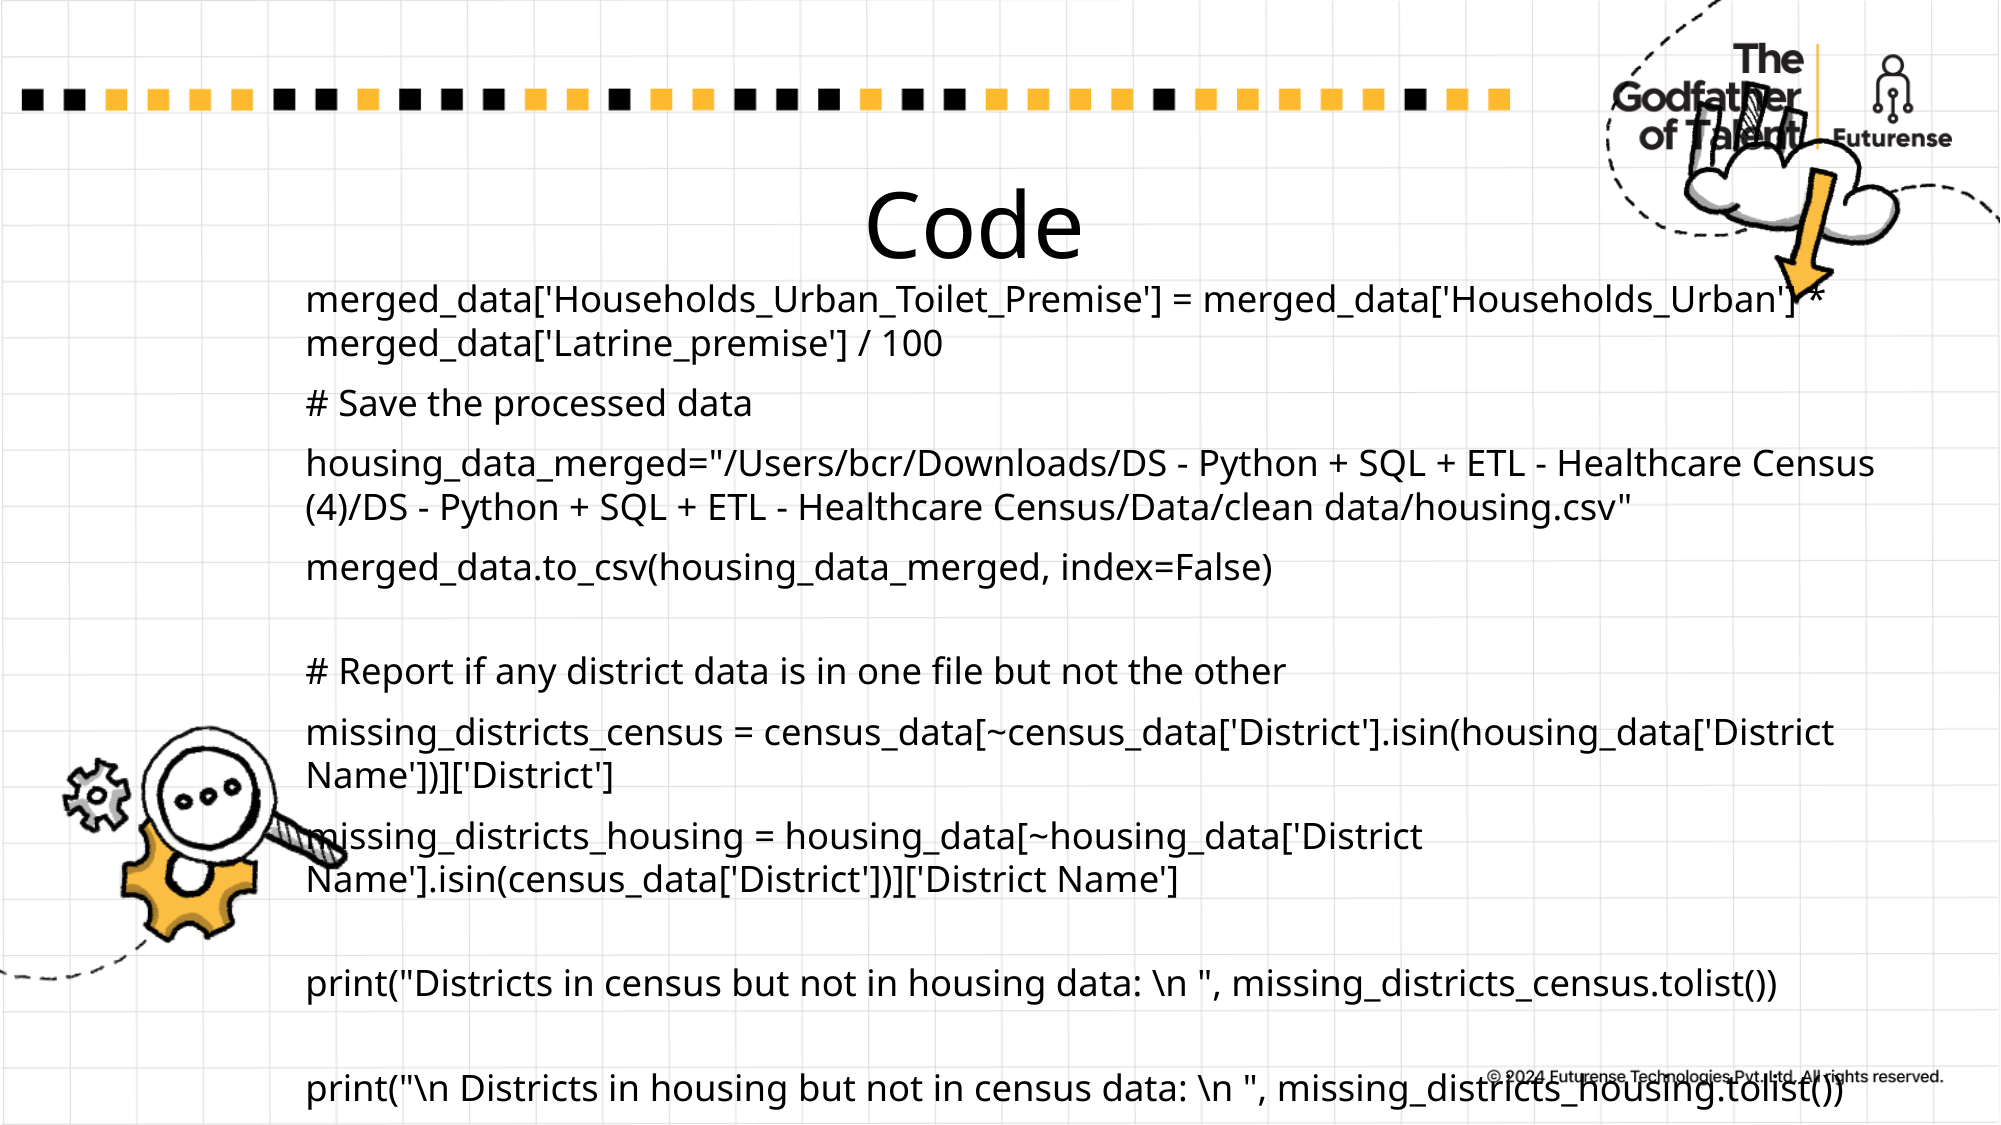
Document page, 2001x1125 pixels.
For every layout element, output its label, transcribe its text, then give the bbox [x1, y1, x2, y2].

text_box merged_data['Households_Urban_Toilet_Premise'] = merged_data['Households_Urban'] * merged_data['Latrine_premise'] / 100 # Save the processed data housing_data_merged="/Users/bcr/Downloads/DS - Python + SQL + ETL - Healthcare Census (4)/DS - Python + SQL + ETL - Healthcare Census/Data/clean data/housing.csv" merged_data.to_csv(housing_data_merged, index=False) # Report if any district data is in one file but not the other missing_districts_census = census_data[~census_data['District'].isin(housing_data['District Name'])]['District'] missing_districts_housing = housing_data[~housing_data['District Name'].isin(census_data['District'])]['District Name'] print("Districts in census but not in housing data: \n ", missing_districts_census.tolist()) print("\n Districts in housing but not in census data: \n ", missing_districts_housing.tolist()) [290, 268, 2000, 1116]
picture [0, 0, 2001, 1125]
title Code [357, 119, 1592, 268]
